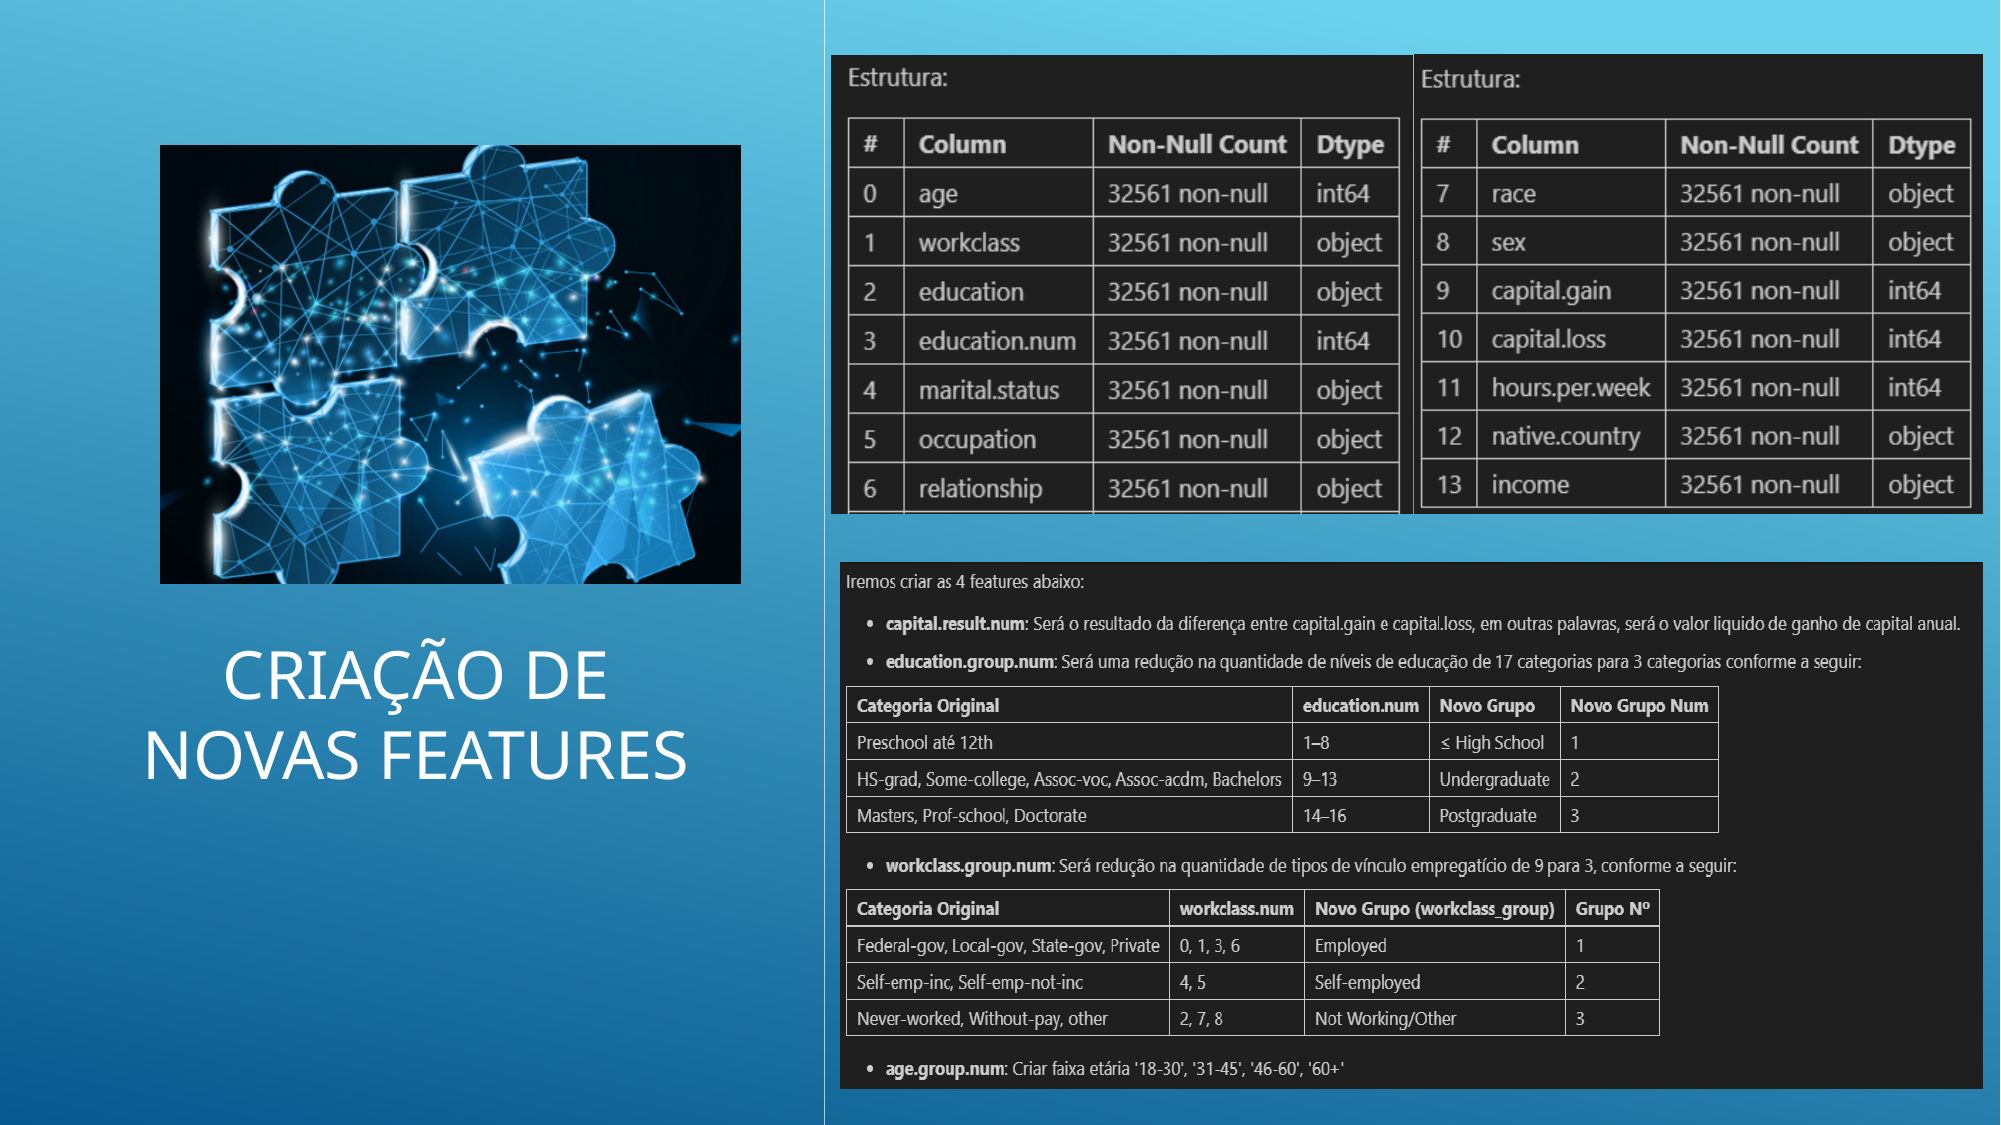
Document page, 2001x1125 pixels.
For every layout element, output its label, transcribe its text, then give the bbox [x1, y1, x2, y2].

picture [831, 54, 1983, 514]
title Criação de novas features [91, 625, 741, 980]
picture [840, 562, 1983, 1089]
picture [159, 145, 742, 584]
